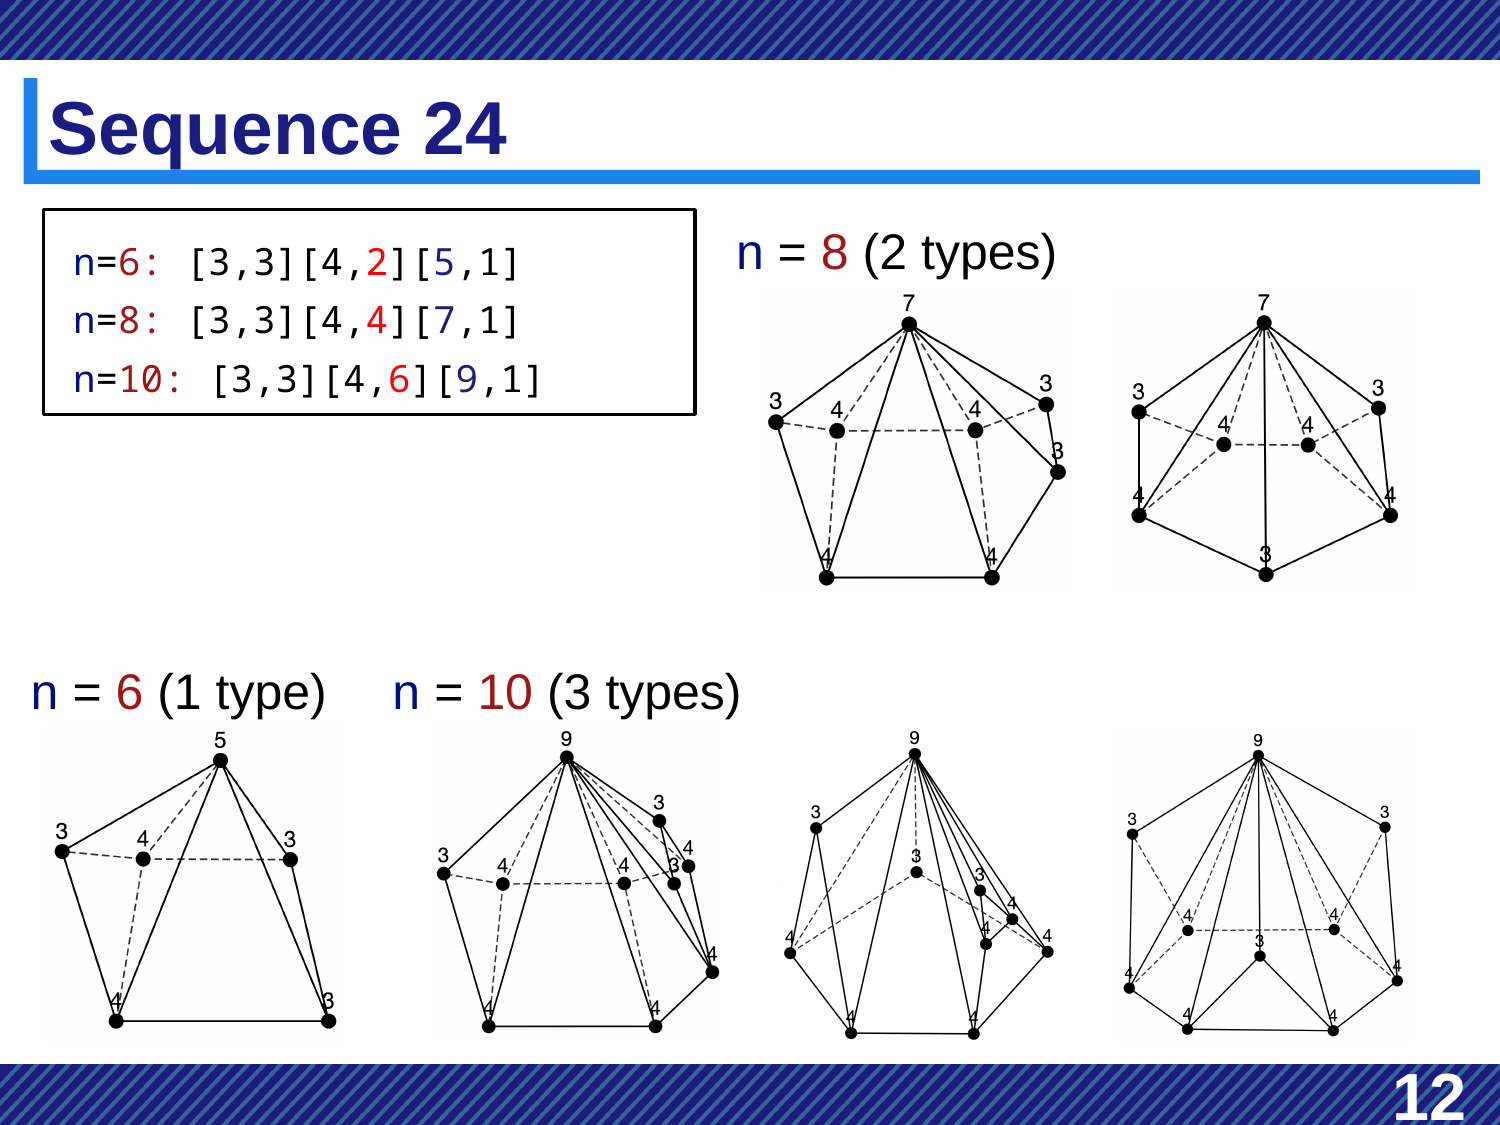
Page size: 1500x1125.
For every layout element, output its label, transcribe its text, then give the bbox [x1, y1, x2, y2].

picture [45, 726, 343, 1043]
picture [778, 726, 1057, 1043]
picture [0, 0, 1500, 60]
text_box n=6: [3,3][4,2][5,1] n=8: [3,3][4,4][7,1] n=10: [3,3][4,6][9,1] [43, 209, 695, 415]
text_box n = 6 (1 type) [15, 646, 353, 727]
picture [430, 726, 722, 1043]
slide_number 12 [1143, 1068, 1482, 1120]
picture [0, 1064, 1500, 1125]
picture [1115, 287, 1413, 590]
text_box n = 10 (3 types) [377, 646, 763, 727]
title Sequence 24 [33, 71, 1469, 178]
picture [761, 286, 1073, 592]
text_box n = 8 (2 types) [721, 206, 1094, 288]
picture [1113, 726, 1411, 1043]
